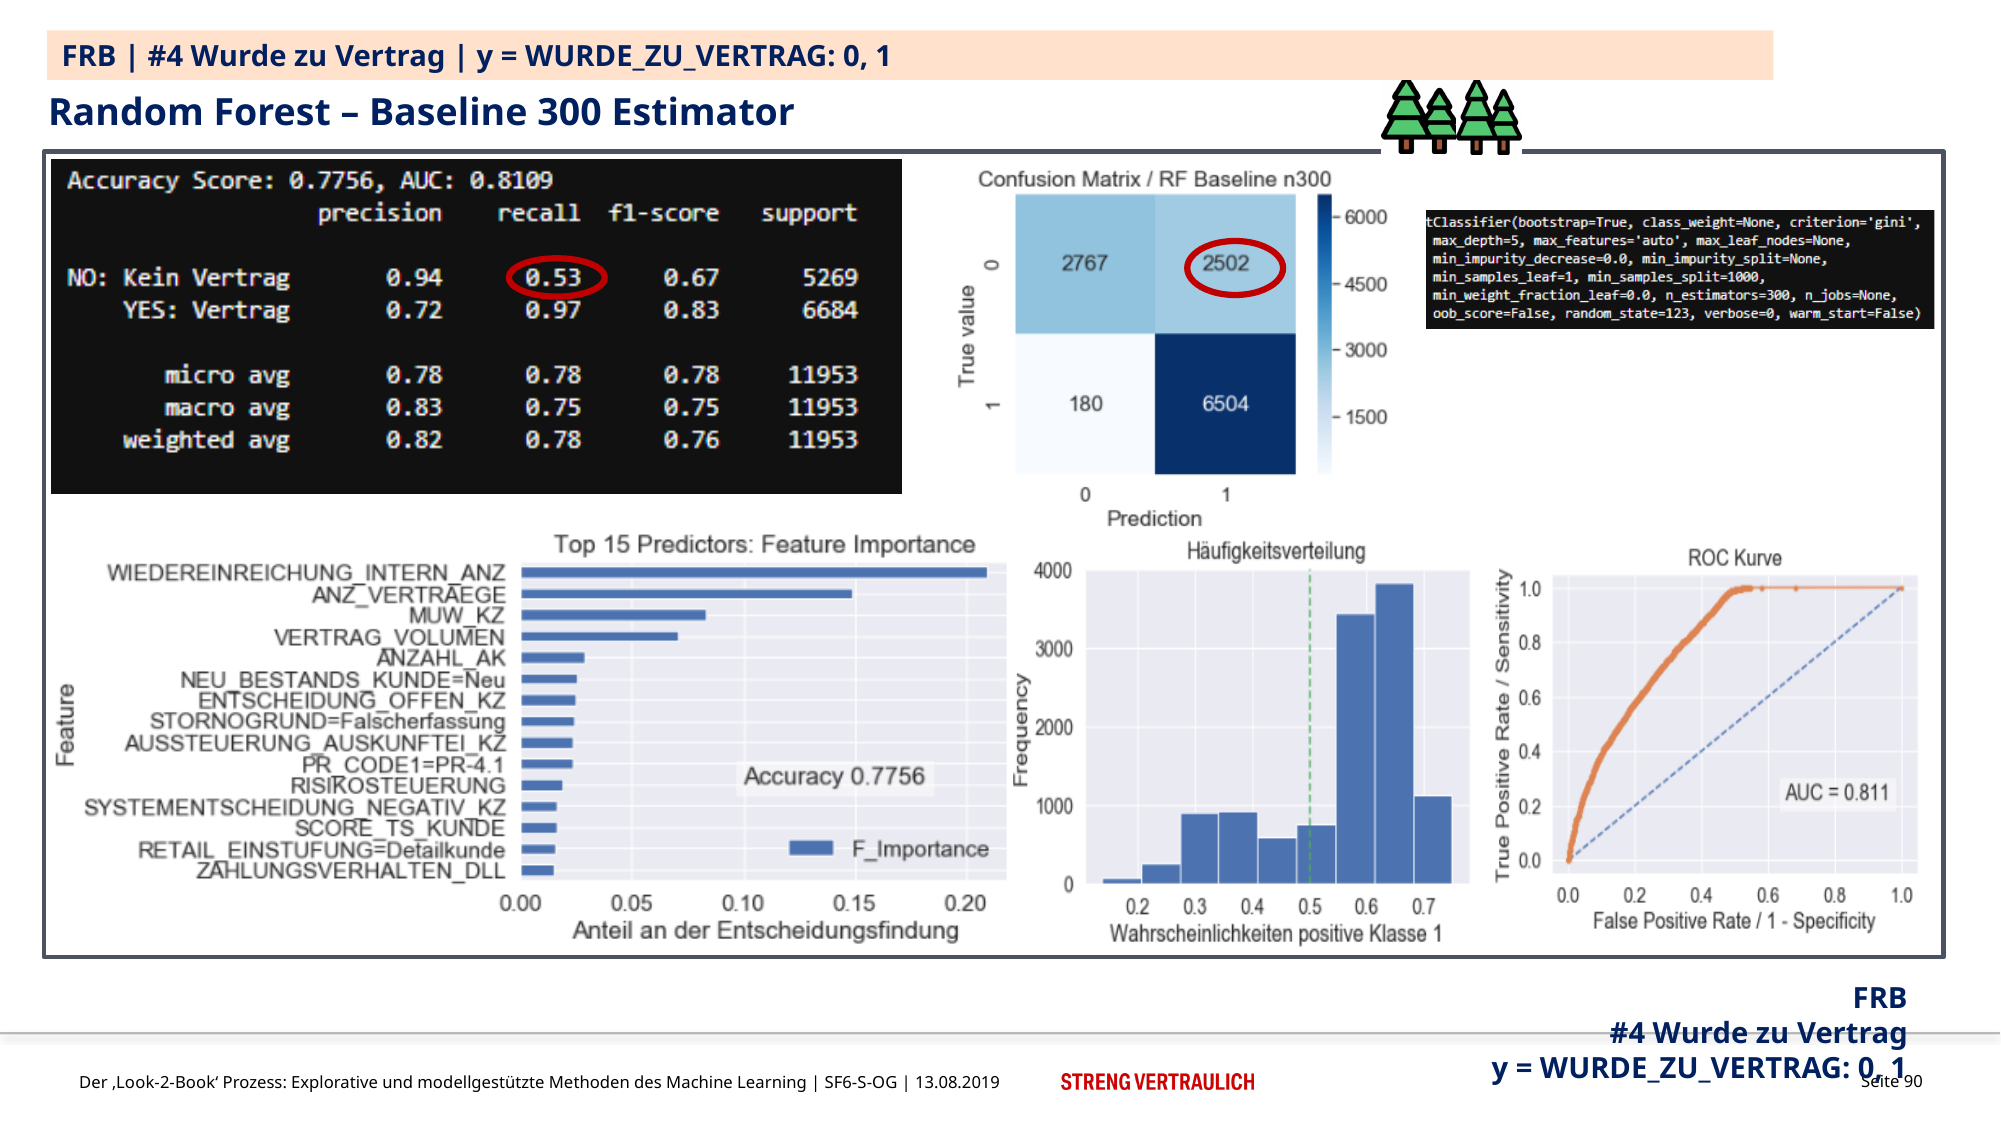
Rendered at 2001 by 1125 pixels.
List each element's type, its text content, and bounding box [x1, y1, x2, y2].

text_box [42, 945, 1003, 959]
text_box FRB | #4 Wurde zu Vertrag | y = WURDE_ZU_VERTRAG: 0, 1 [46, 30, 1774, 80]
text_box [1381, 75, 1525, 156]
picture [47, 164, 1477, 954]
text_box [42, 149, 1379, 536]
text_box [1392, 149, 1946, 959]
text_box FRB #4 Wurde zu Vertrag y = WURDE_ZU_VERTRAG: 0, 1 [1165, 971, 1923, 1092]
picture [1061, 1073, 1165, 1090]
text_box Random Forest – Baseline 300 Estimator [33, 80, 1259, 141]
picture [51, 159, 902, 494]
picture [1491, 539, 1925, 934]
picture [1425, 209, 1935, 329]
